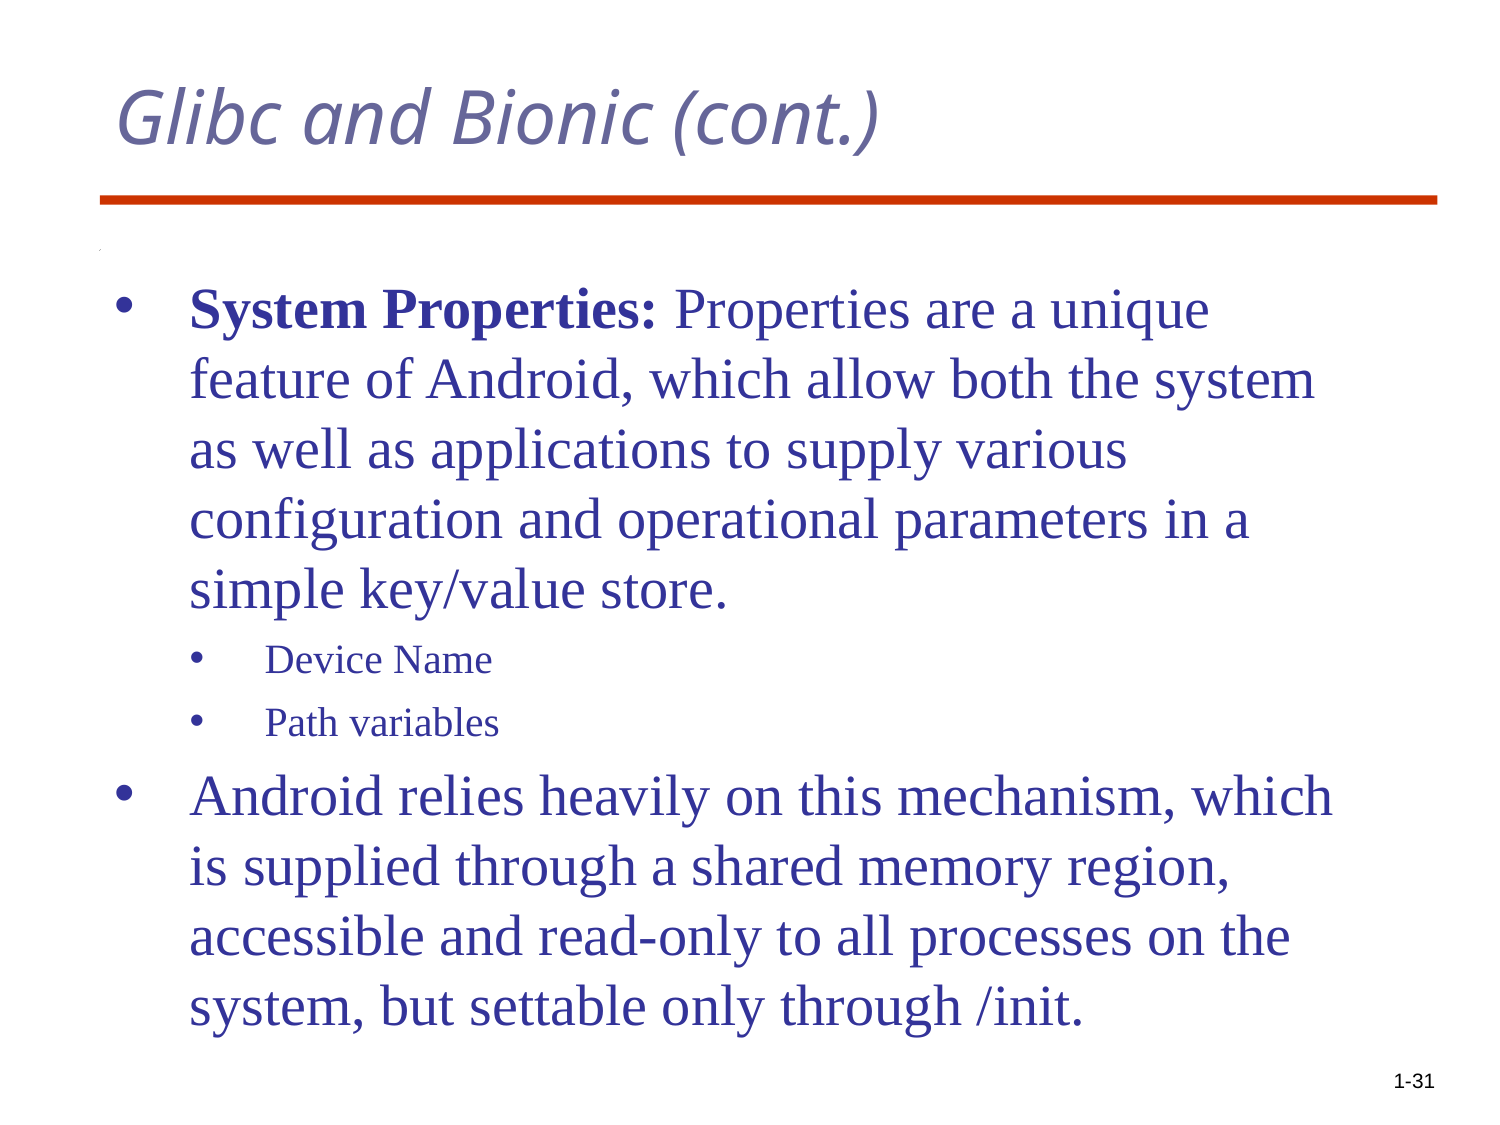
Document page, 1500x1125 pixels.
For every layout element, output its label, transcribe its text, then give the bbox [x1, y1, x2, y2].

text_box System Properties: Properties are a unique feature of Android, which allow both the system as well as applications to supply various configuration and operational parameters in a simple key/value store. Device Name Path variables Android relies heavily on this mechanism, which is supplied through a shared memory region, accessible and read-only to all processes on the system, but settable only through /init. [99, 262, 1375, 1025]
title Glibc and Bionic (cont.) [99, 62, 1438, 250]
slide_number 1-31 [1137, 1024, 1451, 1101]
